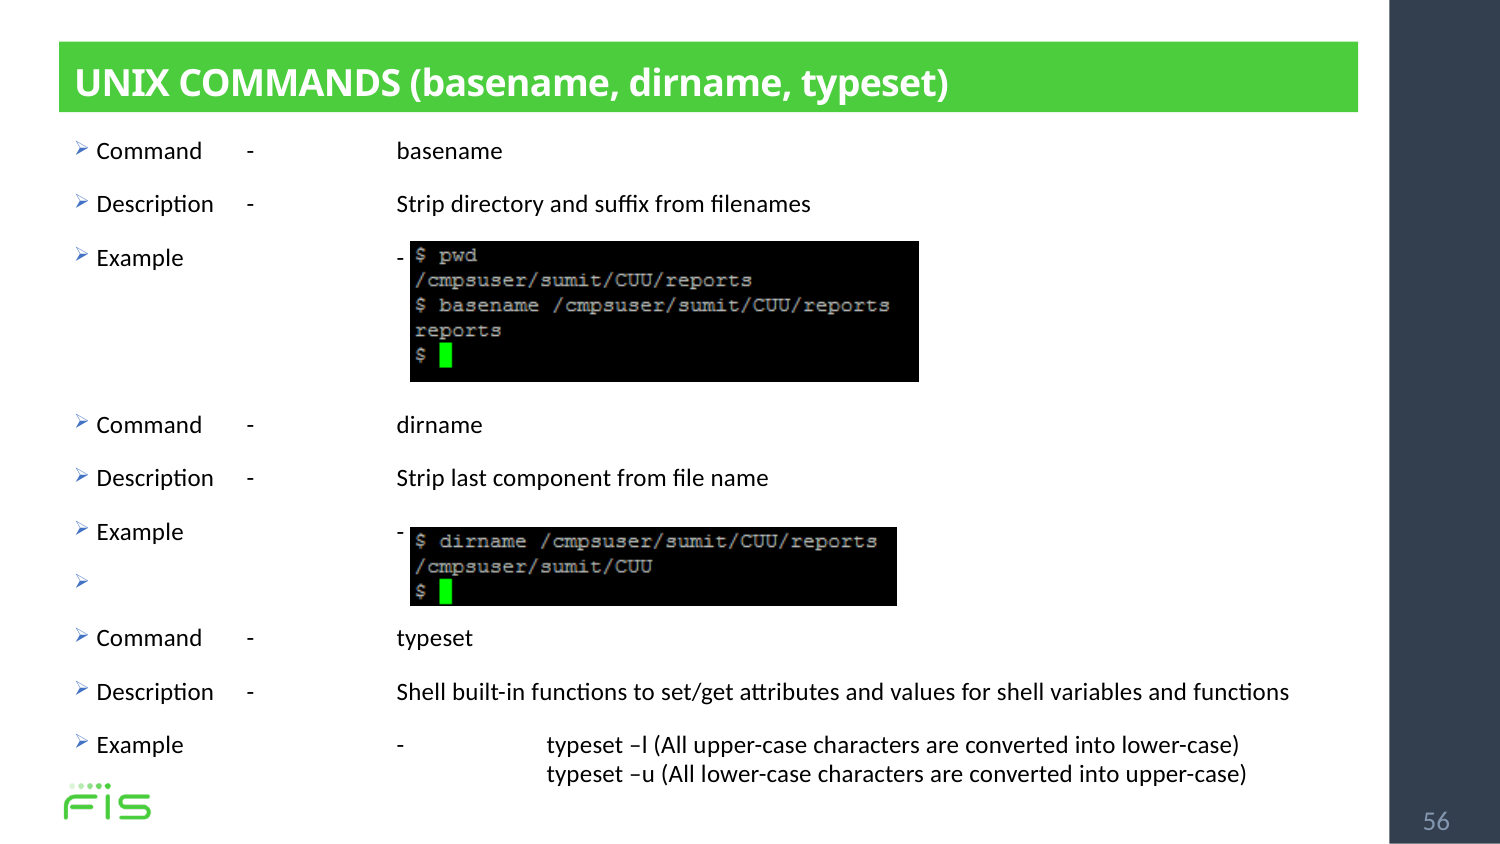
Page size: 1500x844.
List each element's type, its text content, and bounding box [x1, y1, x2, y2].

picture [410, 240, 919, 382]
picture [410, 526, 897, 606]
list Command - basename Description - Strip directory and suffix from filenames Example - Command - dirname Description - Strip last component from file name Example - Command - typeset Description - Shell built-in functions to set/get attributes and values for shell variables and functions Example - typeset –l (All upper-case characters are converted into lower-case) typeset –u (All lower-case characters are converted into upper-case) [59, 129, 1359, 829]
title UNIX COMMANDS (basename, dirname, typeset) [59, 41, 1359, 113]
slide_number 56 [1398, 796, 1475, 844]
